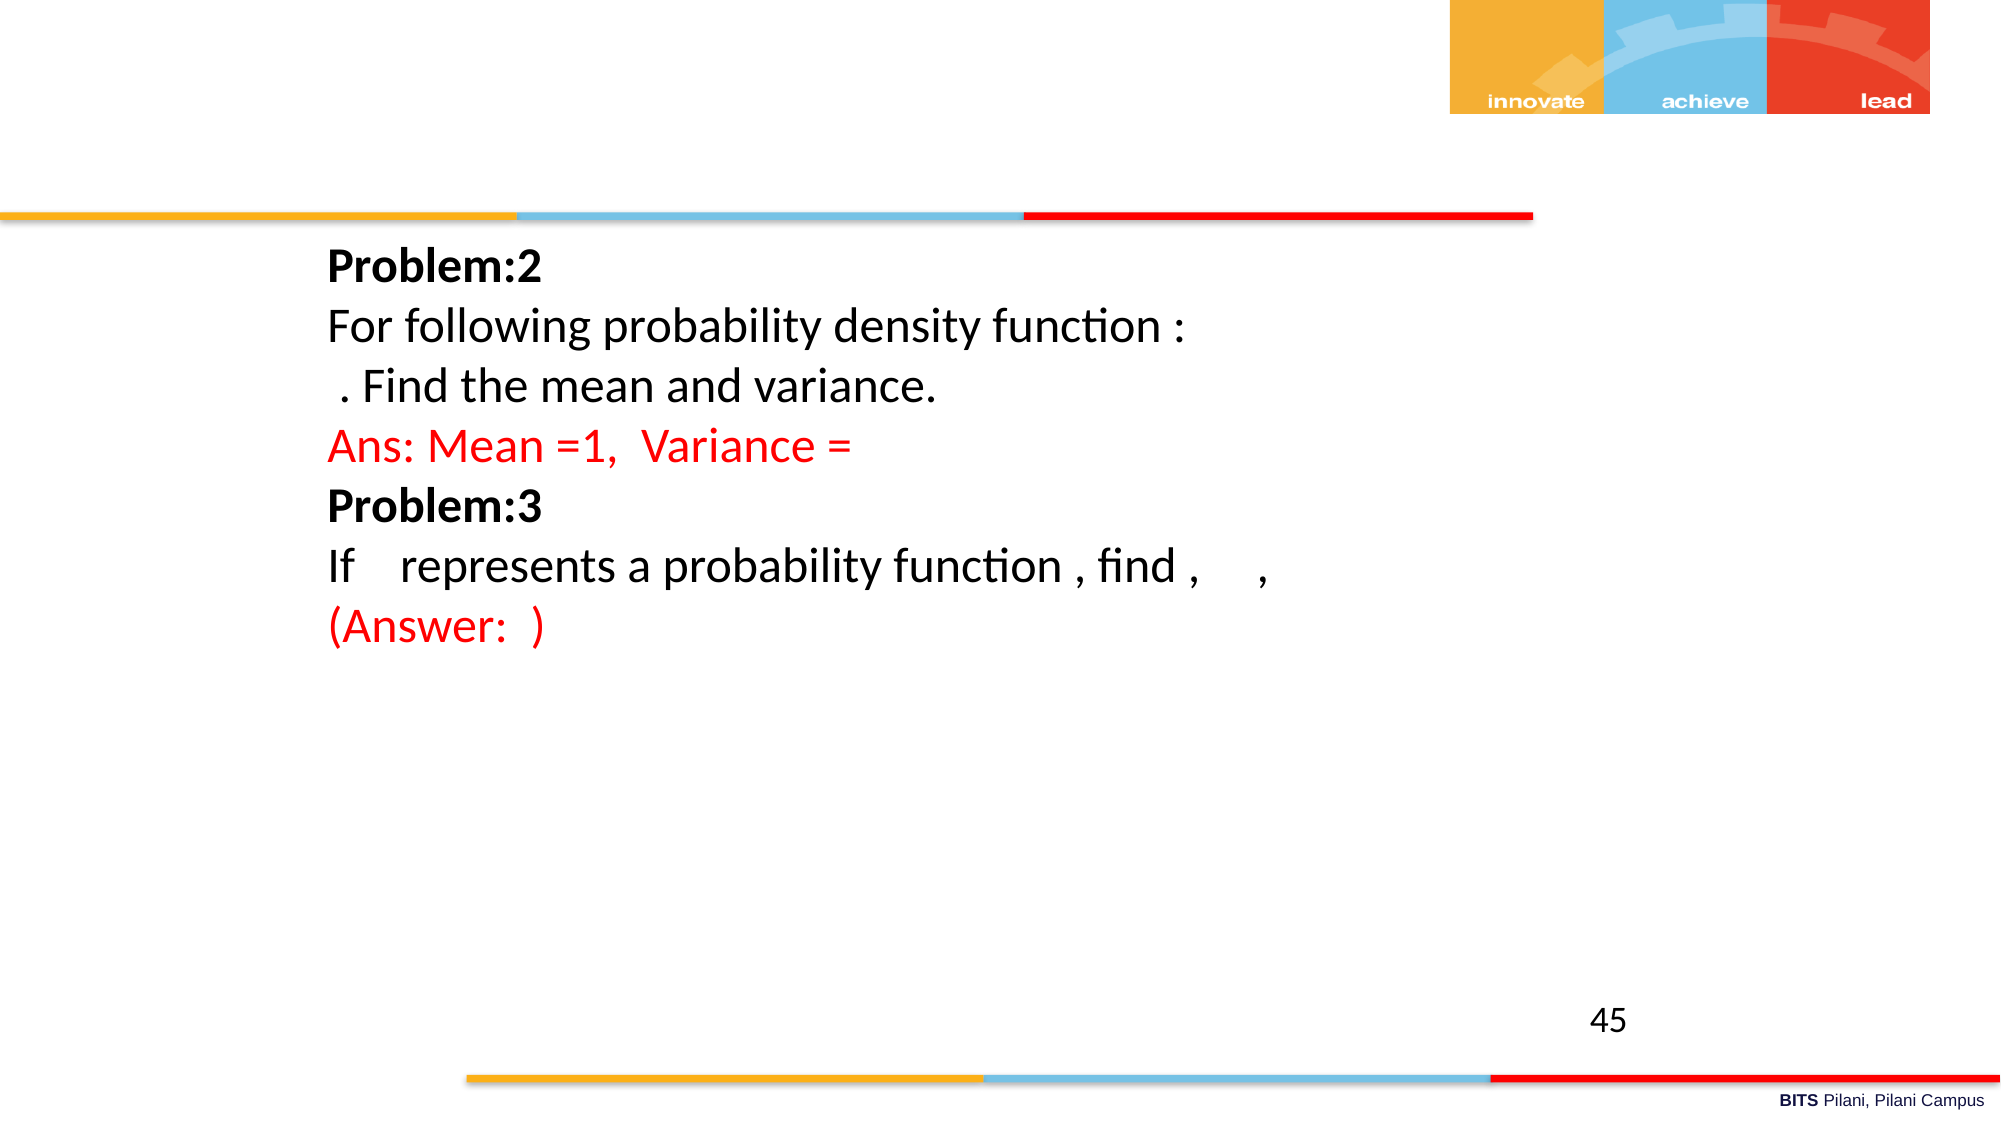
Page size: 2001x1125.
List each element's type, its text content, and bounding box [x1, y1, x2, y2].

picture [1449, 0, 1930, 114]
slide_number 45 [1575, 987, 1650, 1063]
